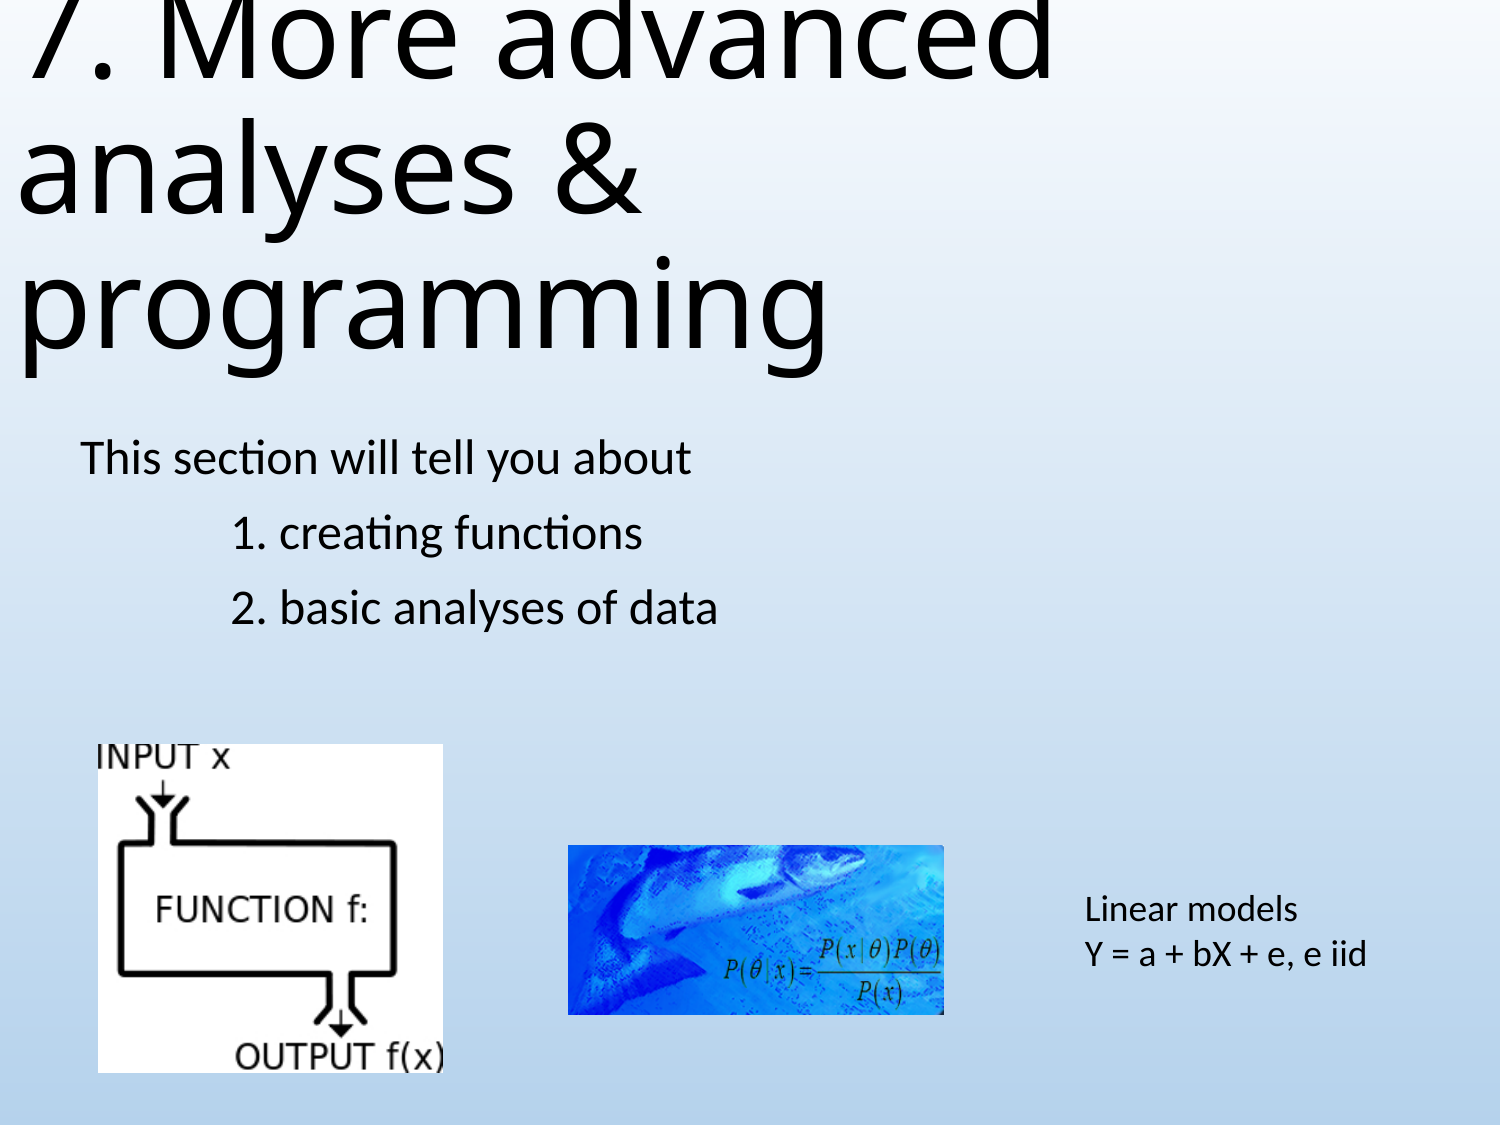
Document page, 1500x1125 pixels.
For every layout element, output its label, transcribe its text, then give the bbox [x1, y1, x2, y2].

text_box Linear models Y = a + bX + e, e iid [1070, 877, 1425, 982]
picture [568, 845, 944, 1015]
list This section will tell you about 1. creating functions 2. basic analyses of data [65, 424, 911, 757]
picture [98, 744, 443, 1073]
title 7. More advanced analyses & programming [0, 0, 1500, 383]
